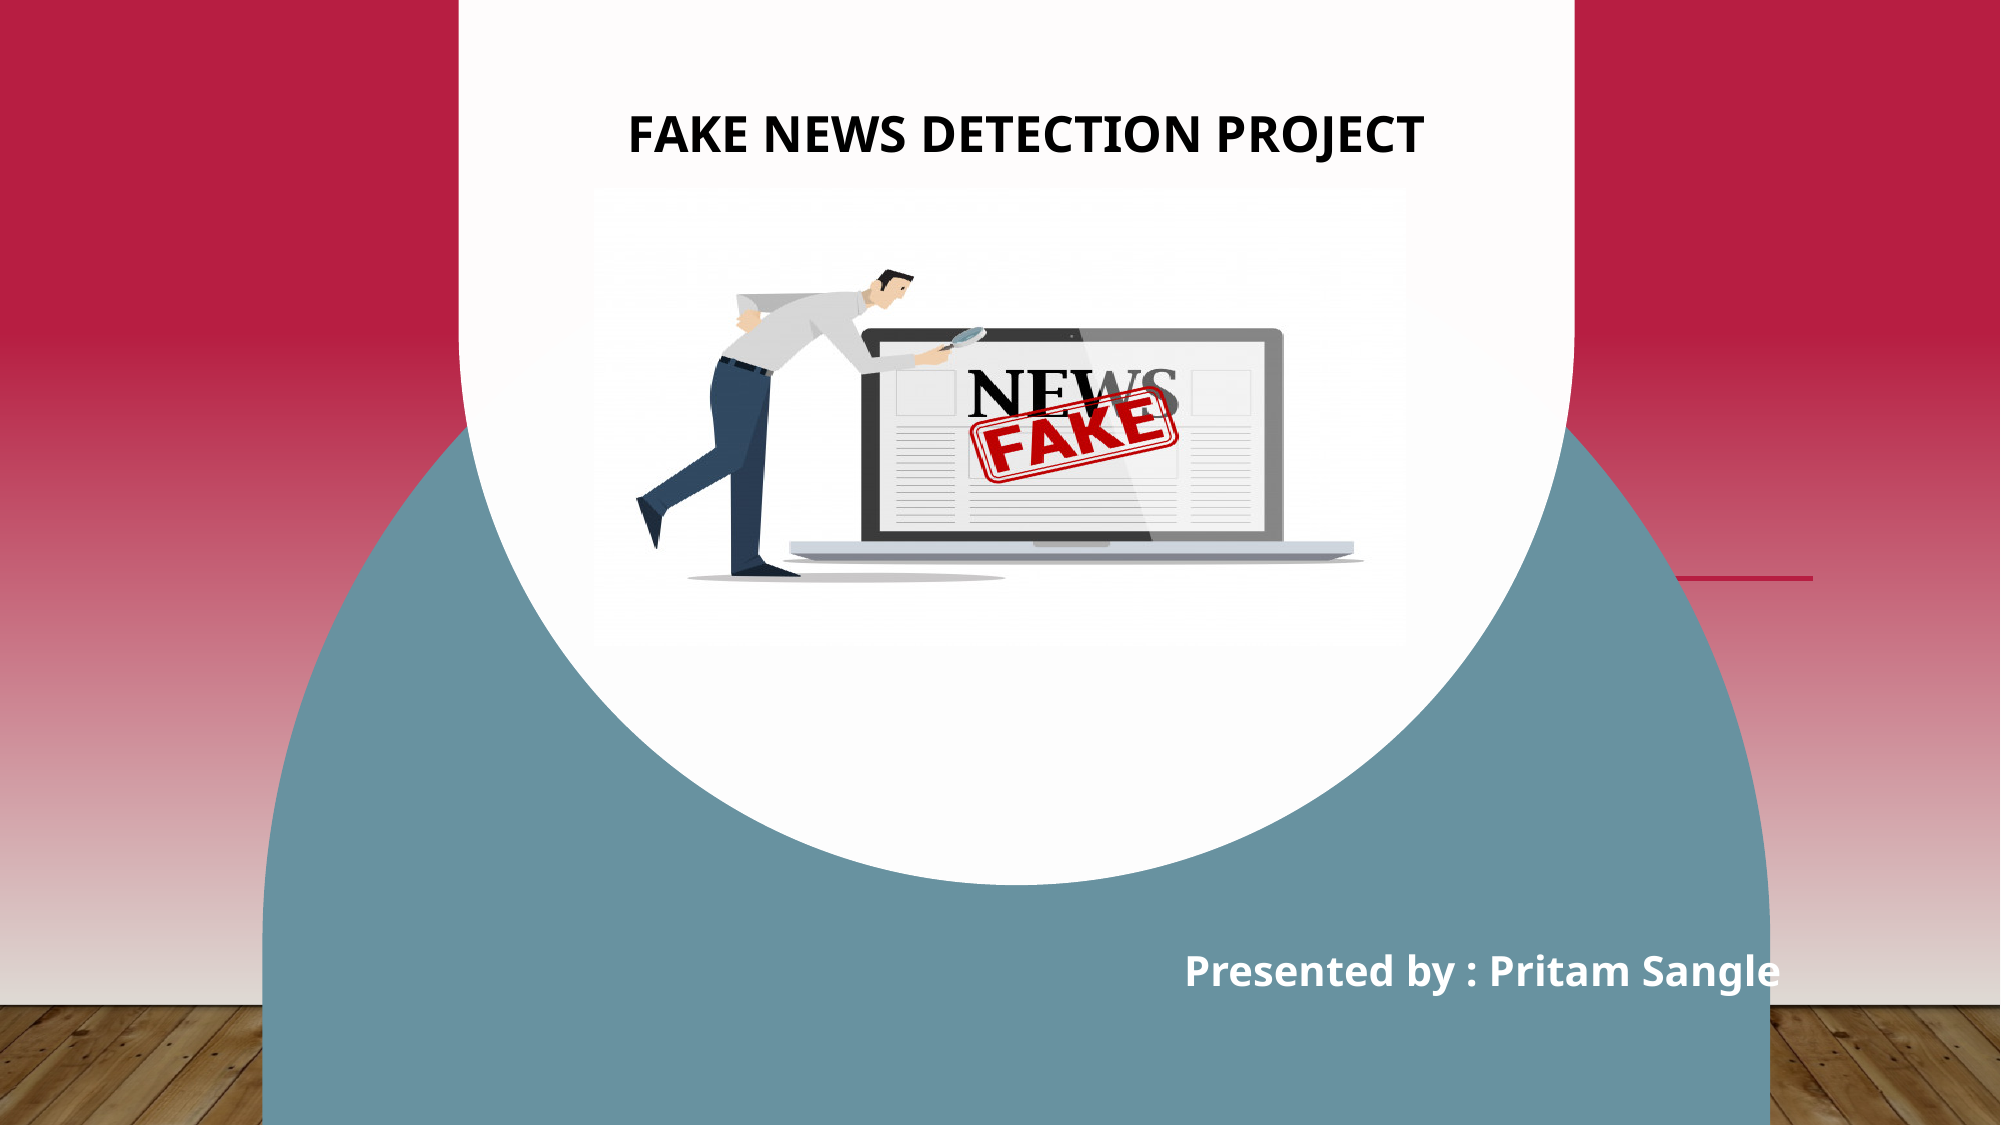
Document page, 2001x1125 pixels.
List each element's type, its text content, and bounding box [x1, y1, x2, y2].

text_box Presented by : Pritam Sangle [1169, 936, 1891, 1002]
title Fake NEWS Detection project [227, 36, 1827, 164]
picture [1771, 1005, 2000, 1125]
picture [593, 187, 1407, 646]
picture [0, 1005, 262, 1125]
